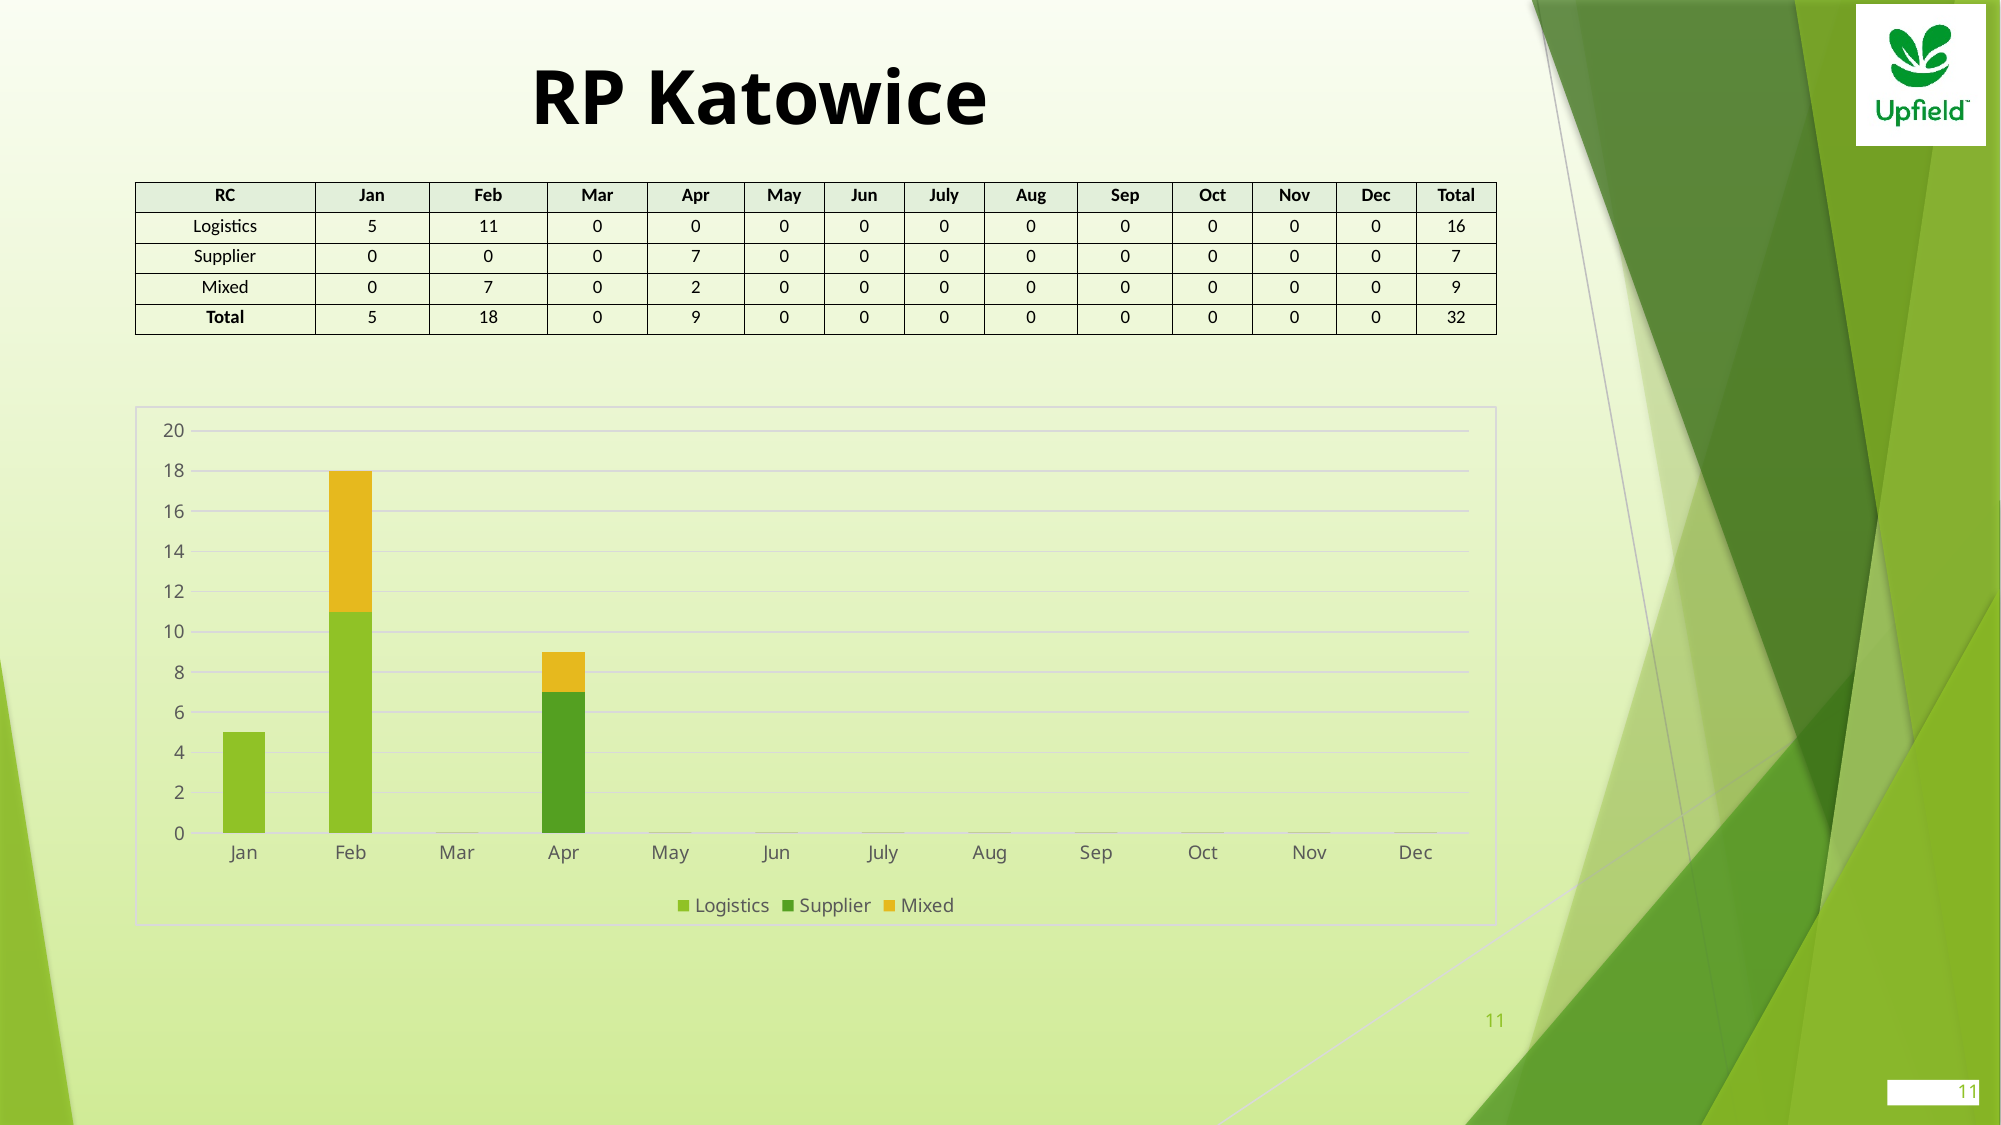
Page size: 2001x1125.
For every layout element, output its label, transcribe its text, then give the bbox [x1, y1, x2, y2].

table_cell Total [136, 305, 315, 334]
table_cell 0 [316, 244, 429, 273]
chart [134, 405, 1498, 927]
table_header Nov [1253, 183, 1336, 212]
table_cell 0 [548, 213, 647, 243]
table_cell 5 [316, 305, 429, 334]
table_cell 0 [548, 274, 647, 304]
picture [1856, 4, 1986, 146]
table_header Jun [825, 183, 904, 212]
table_cell 5 [316, 213, 429, 243]
table_cell 0 [1173, 274, 1252, 304]
table_cell 0 [745, 274, 824, 304]
table_header May [745, 183, 824, 212]
table_cell 0 [745, 244, 824, 273]
table_cell 2 [648, 274, 744, 304]
table_cell 0 [1337, 244, 1416, 273]
table_cell 0 [1337, 274, 1416, 304]
table_header Jan [316, 183, 429, 212]
table_cell 0 [548, 244, 647, 273]
table_cell 16 [1417, 213, 1496, 243]
table_cell 0 [1253, 305, 1336, 334]
table_cell 0 [648, 213, 744, 243]
table_cell 0 [548, 305, 647, 334]
table_header Dec [1337, 183, 1416, 212]
slide_number 11 [1409, 991, 1522, 1051]
table_cell 0 [905, 244, 984, 273]
table_cell 18 [430, 305, 547, 334]
table_cell 0 [825, 244, 904, 273]
table_header Aug [985, 183, 1077, 212]
table_cell 0 [1253, 244, 1336, 273]
table_header RC [136, 183, 315, 212]
table_cell 0 [1253, 213, 1336, 243]
table_cell 0 [1337, 213, 1416, 243]
table_cell 0 [316, 274, 429, 304]
table_cell 0 [1078, 213, 1172, 243]
table_cell 11 [430, 213, 547, 243]
table_cell Supplier [136, 244, 315, 273]
table_cell 0 [905, 305, 984, 334]
table_cell 0 [985, 213, 1077, 243]
table_cell Mixed [136, 274, 315, 304]
table_cell 9 [648, 305, 744, 334]
table_header Mar [548, 183, 647, 212]
table_header Feb [430, 183, 547, 212]
table_cell 0 [1253, 274, 1336, 304]
table_cell 9 [1417, 274, 1496, 304]
table_header Sep [1078, 183, 1172, 212]
table_header Total [1417, 183, 1496, 212]
table_cell 0 [1173, 305, 1252, 334]
table_cell 0 [985, 274, 1077, 304]
text_box [1502, 556, 2000, 662]
table_cell 0 [1078, 244, 1172, 273]
table_cell 0 [825, 305, 904, 334]
table_cell 0 [1078, 274, 1172, 304]
table_cell 0 [745, 305, 824, 334]
table_cell 32 [1417, 305, 1496, 334]
table_cell 0 [430, 244, 547, 273]
table_header Oct [1173, 183, 1252, 212]
table_cell 0 [985, 244, 1077, 273]
text_box [1502, 492, 2000, 556]
table_cell 0 [1173, 213, 1252, 243]
table_cell 7 [430, 274, 547, 304]
table_cell 0 [1078, 305, 1172, 334]
title RP Katowice [0, 42, 1574, 164]
table_header July [905, 183, 984, 212]
table_header Apr [648, 183, 744, 212]
table_cell 0 [825, 213, 904, 243]
table_cell 0 [1173, 244, 1252, 273]
table_cell 7 [1417, 244, 1496, 273]
table_cell 0 [825, 274, 904, 304]
table_cell 0 [905, 213, 984, 243]
table_cell 0 [985, 305, 1077, 334]
table_cell 0 [745, 213, 824, 243]
table_cell 7 [648, 244, 744, 273]
table_cell 0 [1337, 305, 1416, 334]
table_cell Logistics [136, 213, 315, 243]
table_cell 0 [905, 274, 984, 304]
